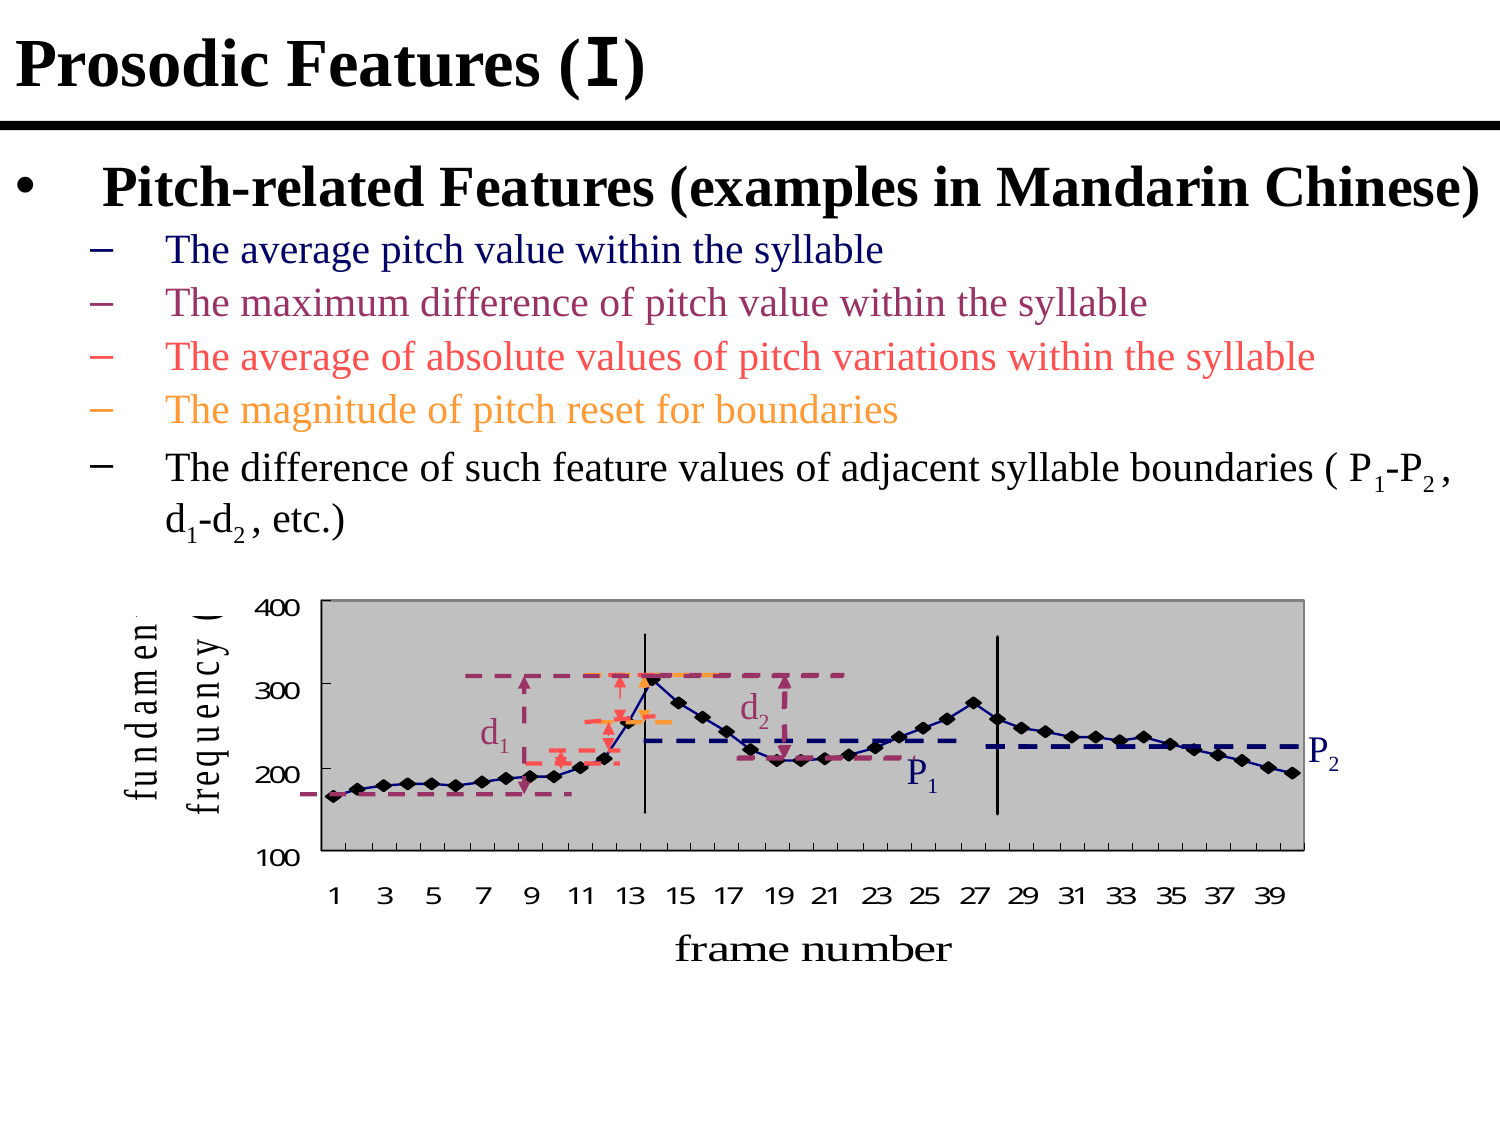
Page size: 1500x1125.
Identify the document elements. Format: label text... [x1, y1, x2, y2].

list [64, 549, 1341, 1009]
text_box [917, 716, 1377, 801]
title Prosodic Features (І) [0, 0, 1500, 119]
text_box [299, 674, 914, 795]
list Pitch-related Features (examples in Mandarin Chinese) The average pitch value within the syllable The maximum difference of pitch value within the syllable The average of absolute values of pitch variations within the syllable The magnitude of pitch reset for boundaries The difference of such feature values of adjacent syllable boundaries ( P1-P2 , d1-d2 , etc.) at least 50 pitch-related features [0, 148, 1500, 1125]
